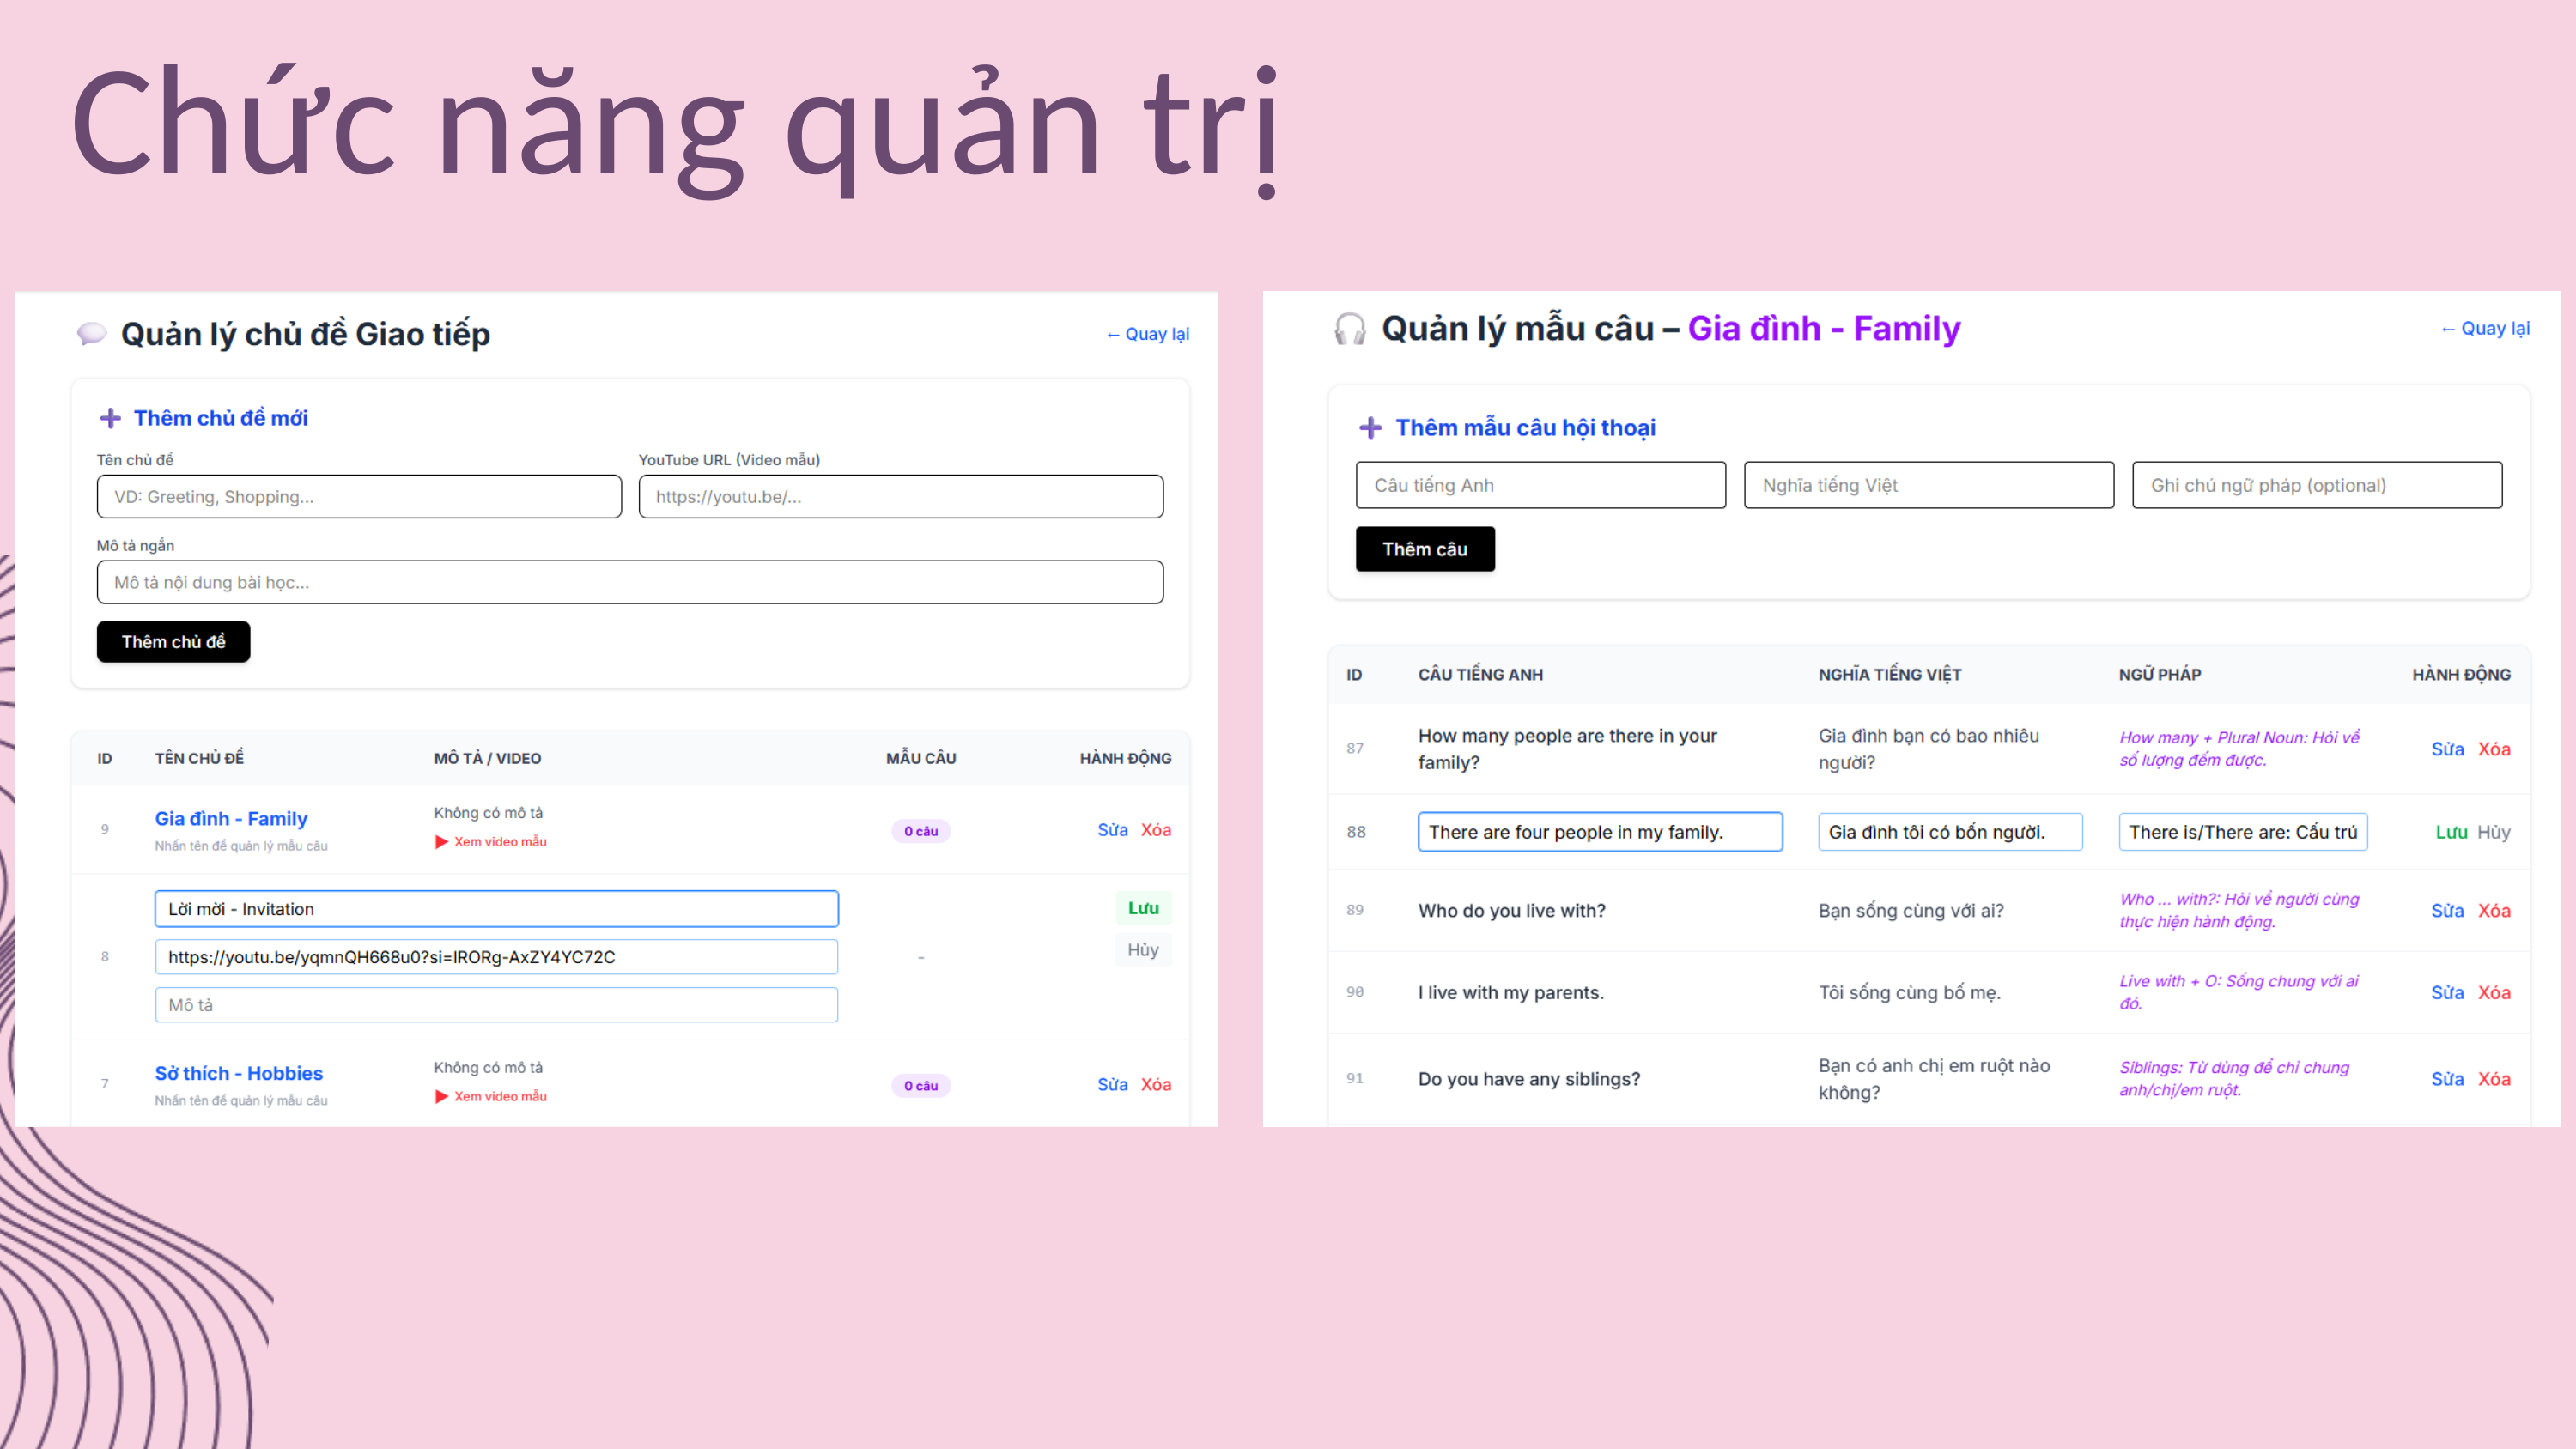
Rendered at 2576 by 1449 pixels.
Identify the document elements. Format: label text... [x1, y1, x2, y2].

picture [14, 290, 1218, 1127]
text_box [0, 554, 295, 1449]
picture [1263, 290, 2562, 1127]
text_box Chức năng quản trị [70, 48, 1321, 206]
